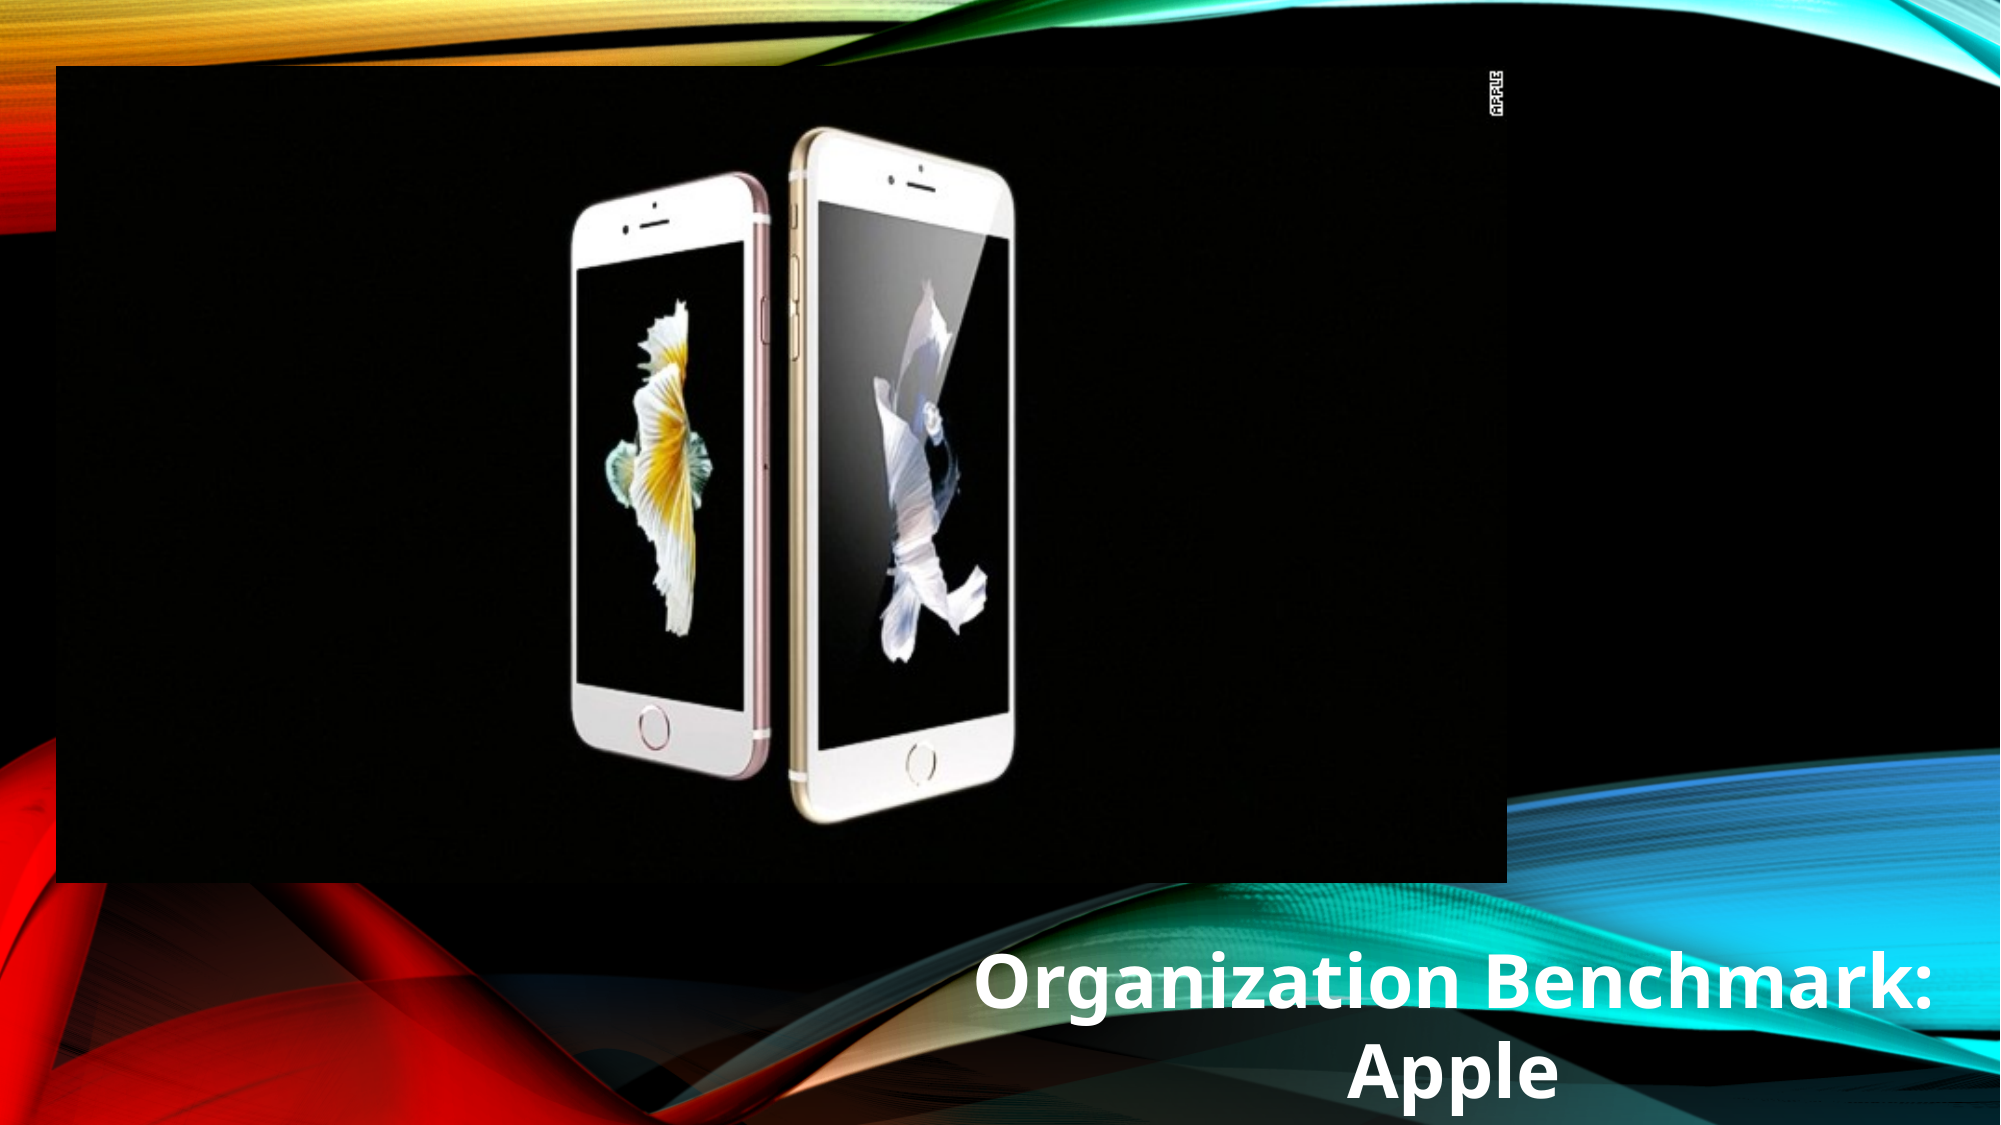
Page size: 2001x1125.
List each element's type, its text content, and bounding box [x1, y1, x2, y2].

picture [0, 0, 2000, 1125]
text_box Organization Benchmark: Apple [941, 925, 1967, 1022]
